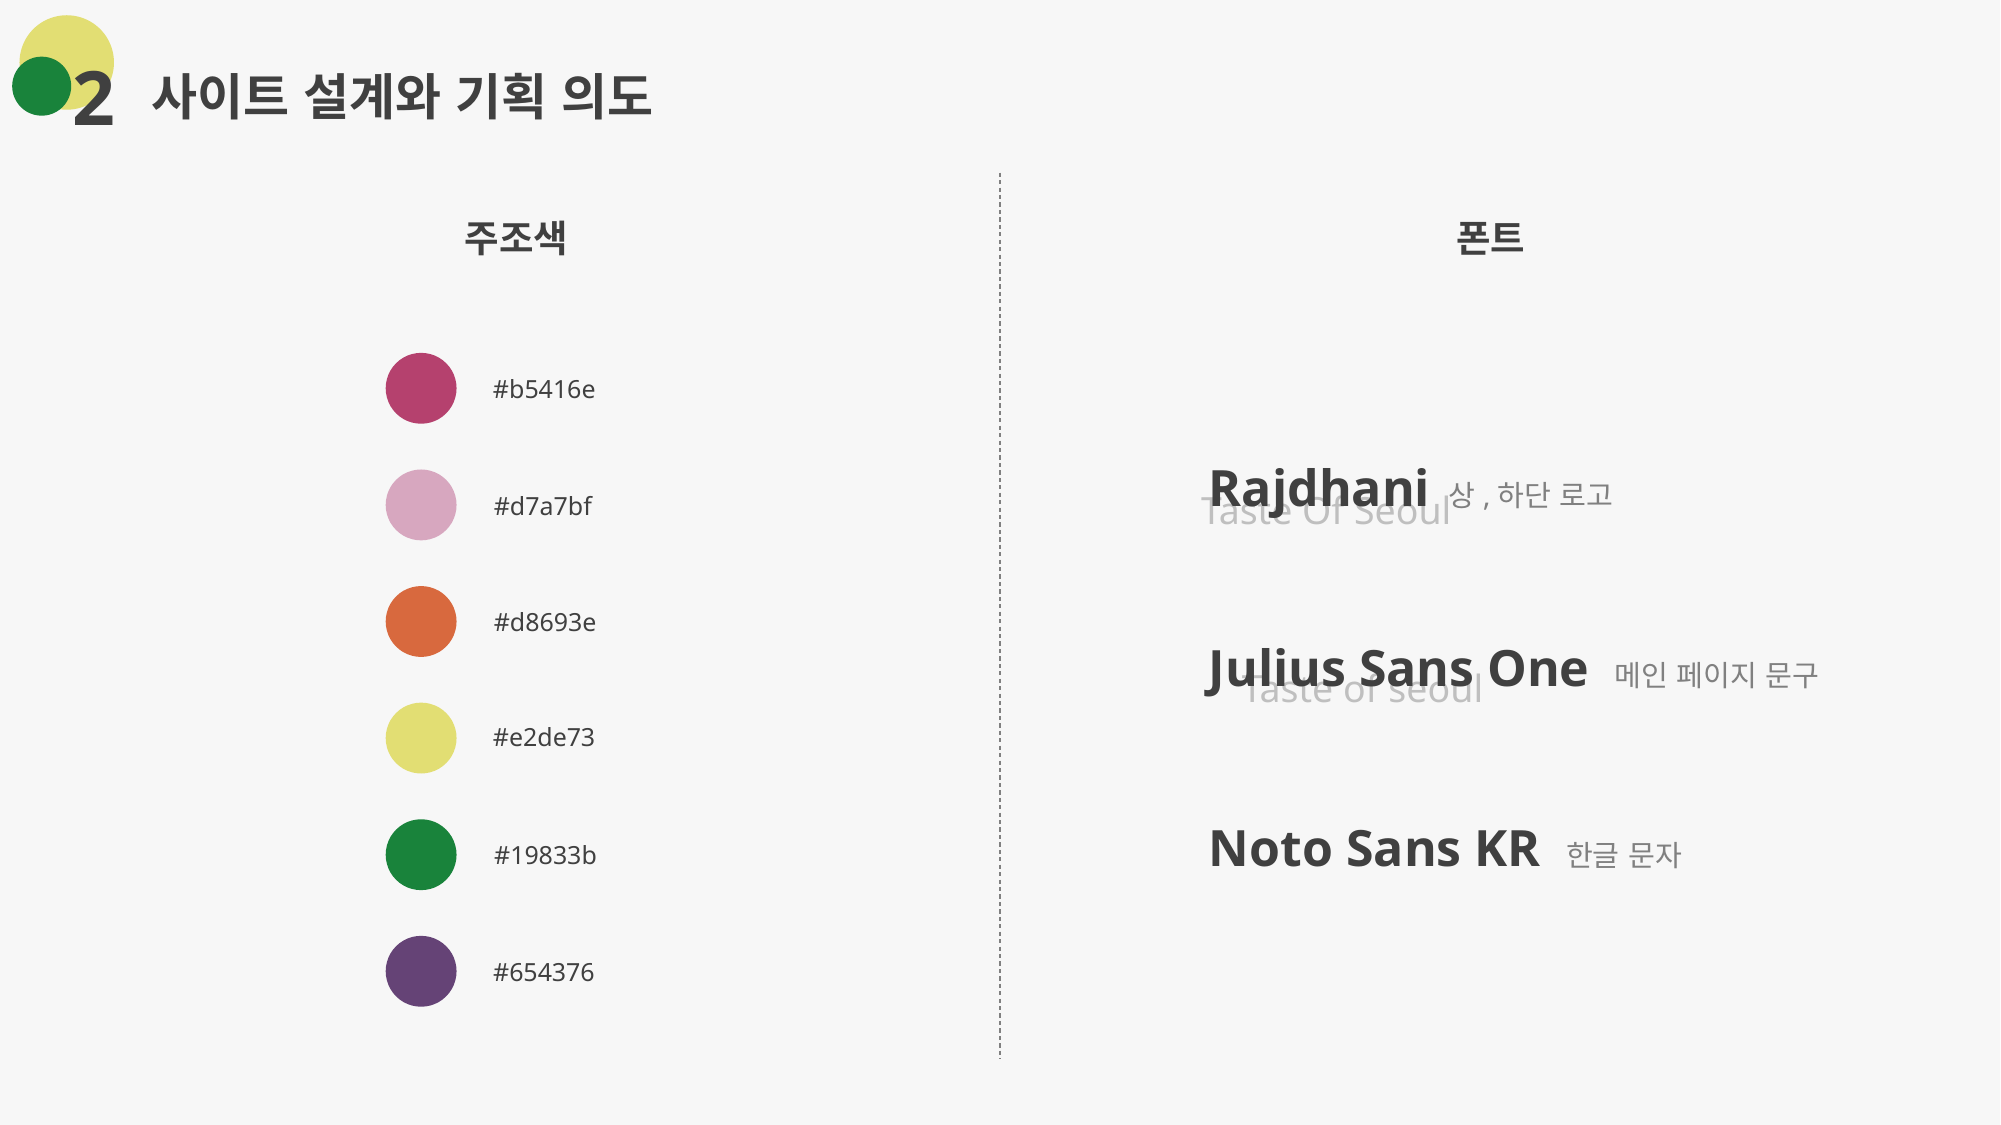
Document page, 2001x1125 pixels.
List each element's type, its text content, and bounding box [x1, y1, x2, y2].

text_box #19833b [479, 832, 612, 877]
text_box [384, 934, 458, 1008]
text_box 주조색 [450, 208, 584, 268]
text_box #b5416e [478, 365, 611, 411]
text_box [384, 585, 458, 658]
text_box 2 [57, 42, 131, 148]
text_box [18, 14, 111, 65]
text_box #e2de73 [478, 714, 611, 760]
text_box Taste Of Seoul [1186, 479, 1194, 540]
text_box 폰트 [1441, 208, 1540, 268]
text_box [384, 351, 458, 425]
text_box #d7a7bf [478, 483, 607, 528]
text_box [384, 468, 458, 542]
text_box 사이트 설계와 기획 의도 [136, 58, 669, 134]
text_box [384, 818, 458, 892]
text_box [384, 701, 458, 775]
text_box #654376 [478, 949, 610, 995]
text_box Rajdhani 상,하단 로고 Julius Sans One 메인 페이지 문구 Noto Sans KR 한글 문자 [1194, 329, 1835, 884]
text_box #d8693e [479, 598, 612, 644]
text_box [11, 55, 57, 117]
